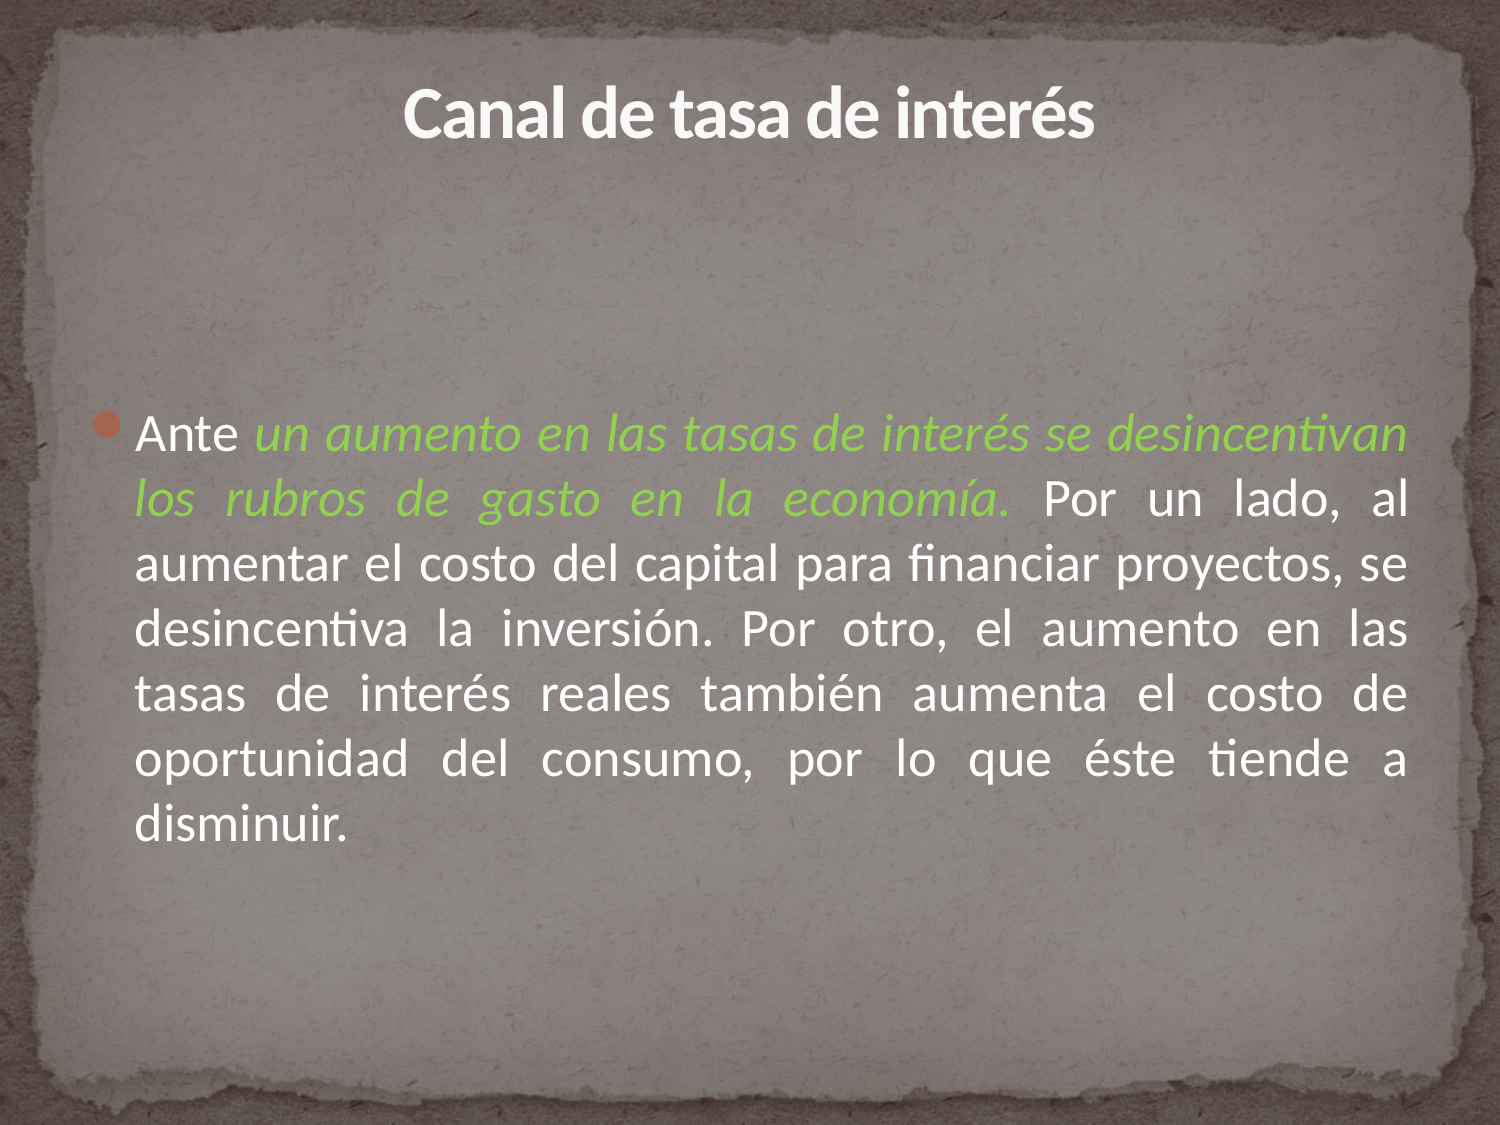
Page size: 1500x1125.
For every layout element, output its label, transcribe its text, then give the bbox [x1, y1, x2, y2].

title Canal de tasa de interés [74, 24, 1425, 161]
list Ante un aumento en las tasas de interés se desincentivan los rubros de gasto en la economía. Por un lado, al aumentar el costo del capital para financiar proyectos, se desincentiva la inversión. Por otro, el aumento en las tasas de interés reales también aumenta el costo de oportunidad del consumo, por lo que éste tiende a disminuir. [75, 249, 1425, 1000]
